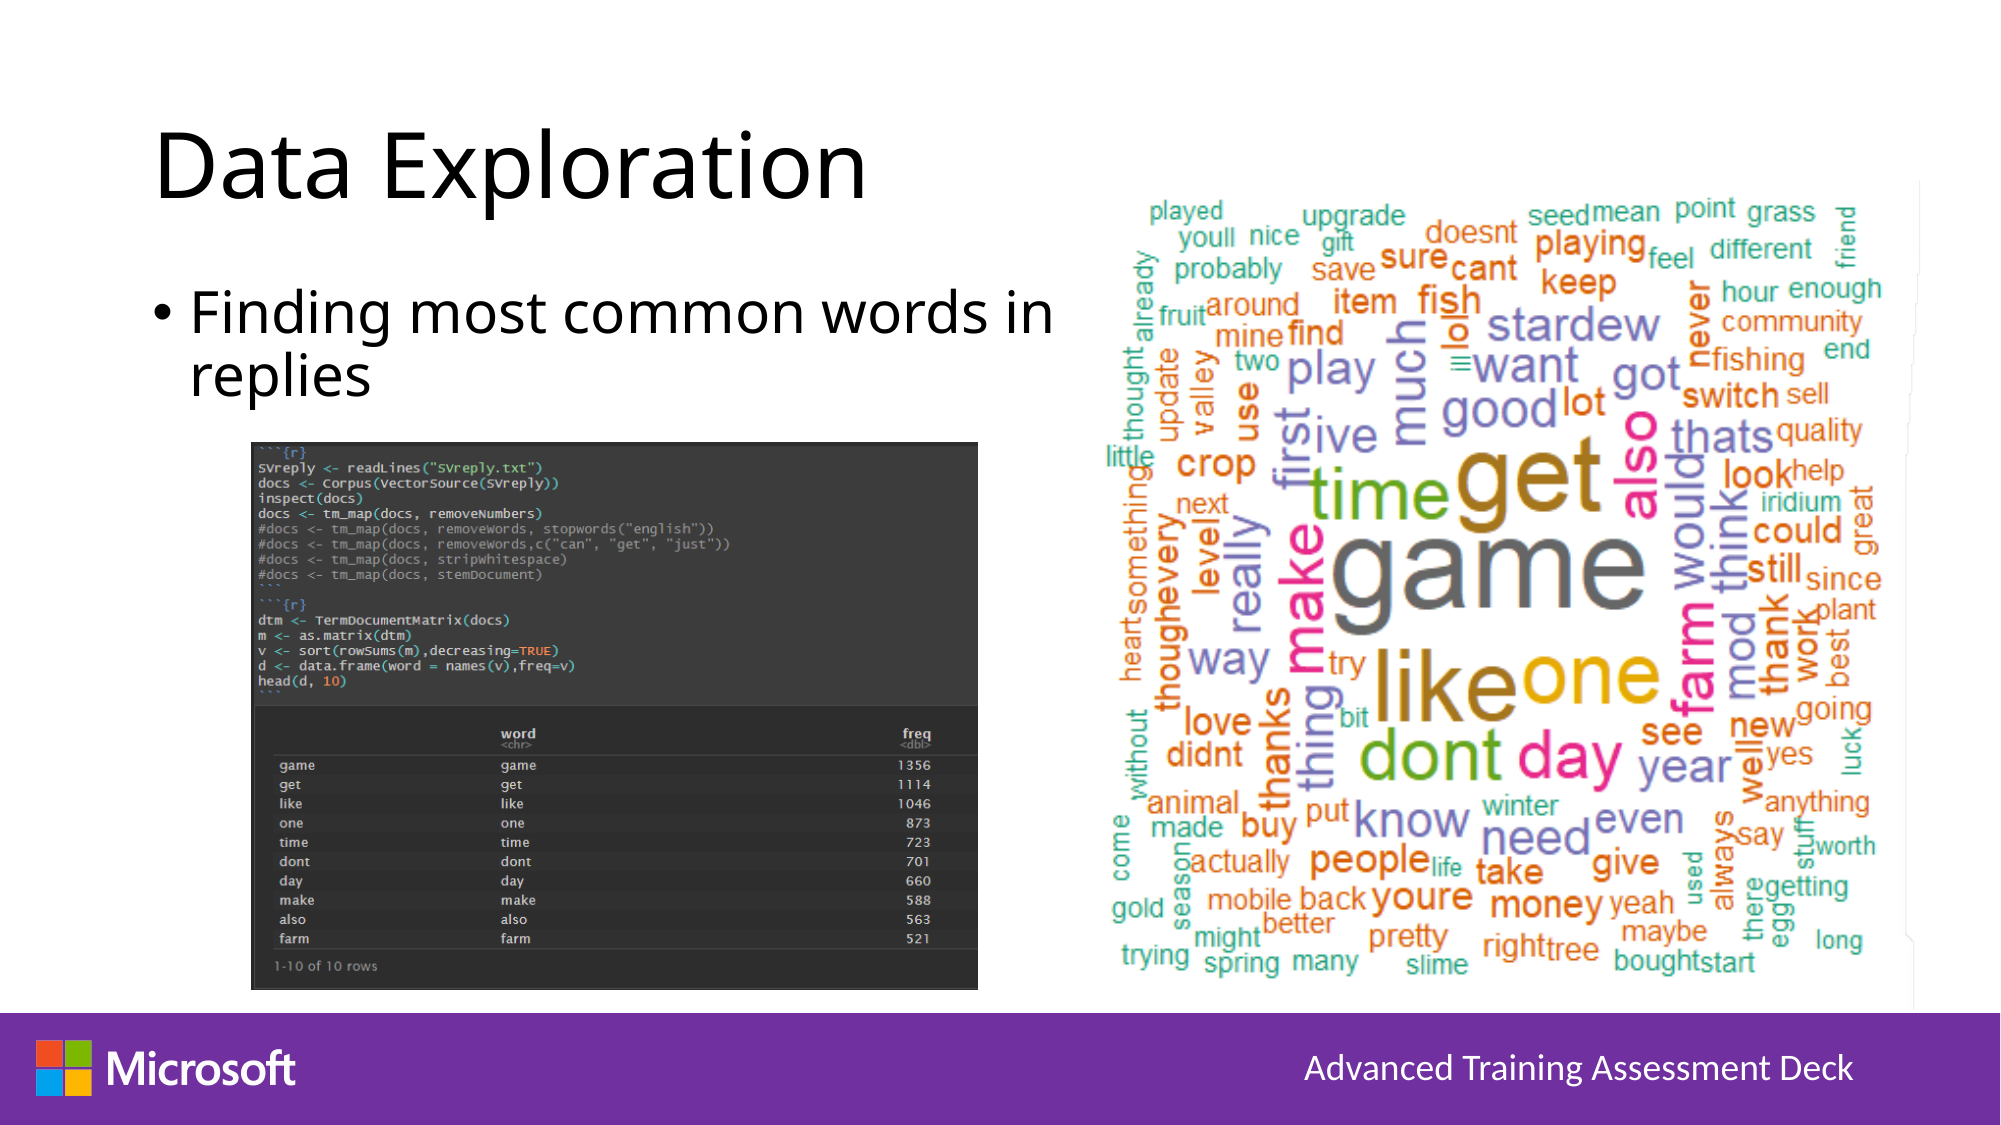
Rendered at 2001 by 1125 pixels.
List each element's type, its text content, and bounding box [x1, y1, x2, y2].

picture [251, 442, 978, 990]
picture [1103, 180, 2001, 1011]
list Finding most common words in replies [137, 275, 1092, 990]
title Data Exploration [137, 59, 1863, 278]
picture [0, 1007, 331, 1125]
